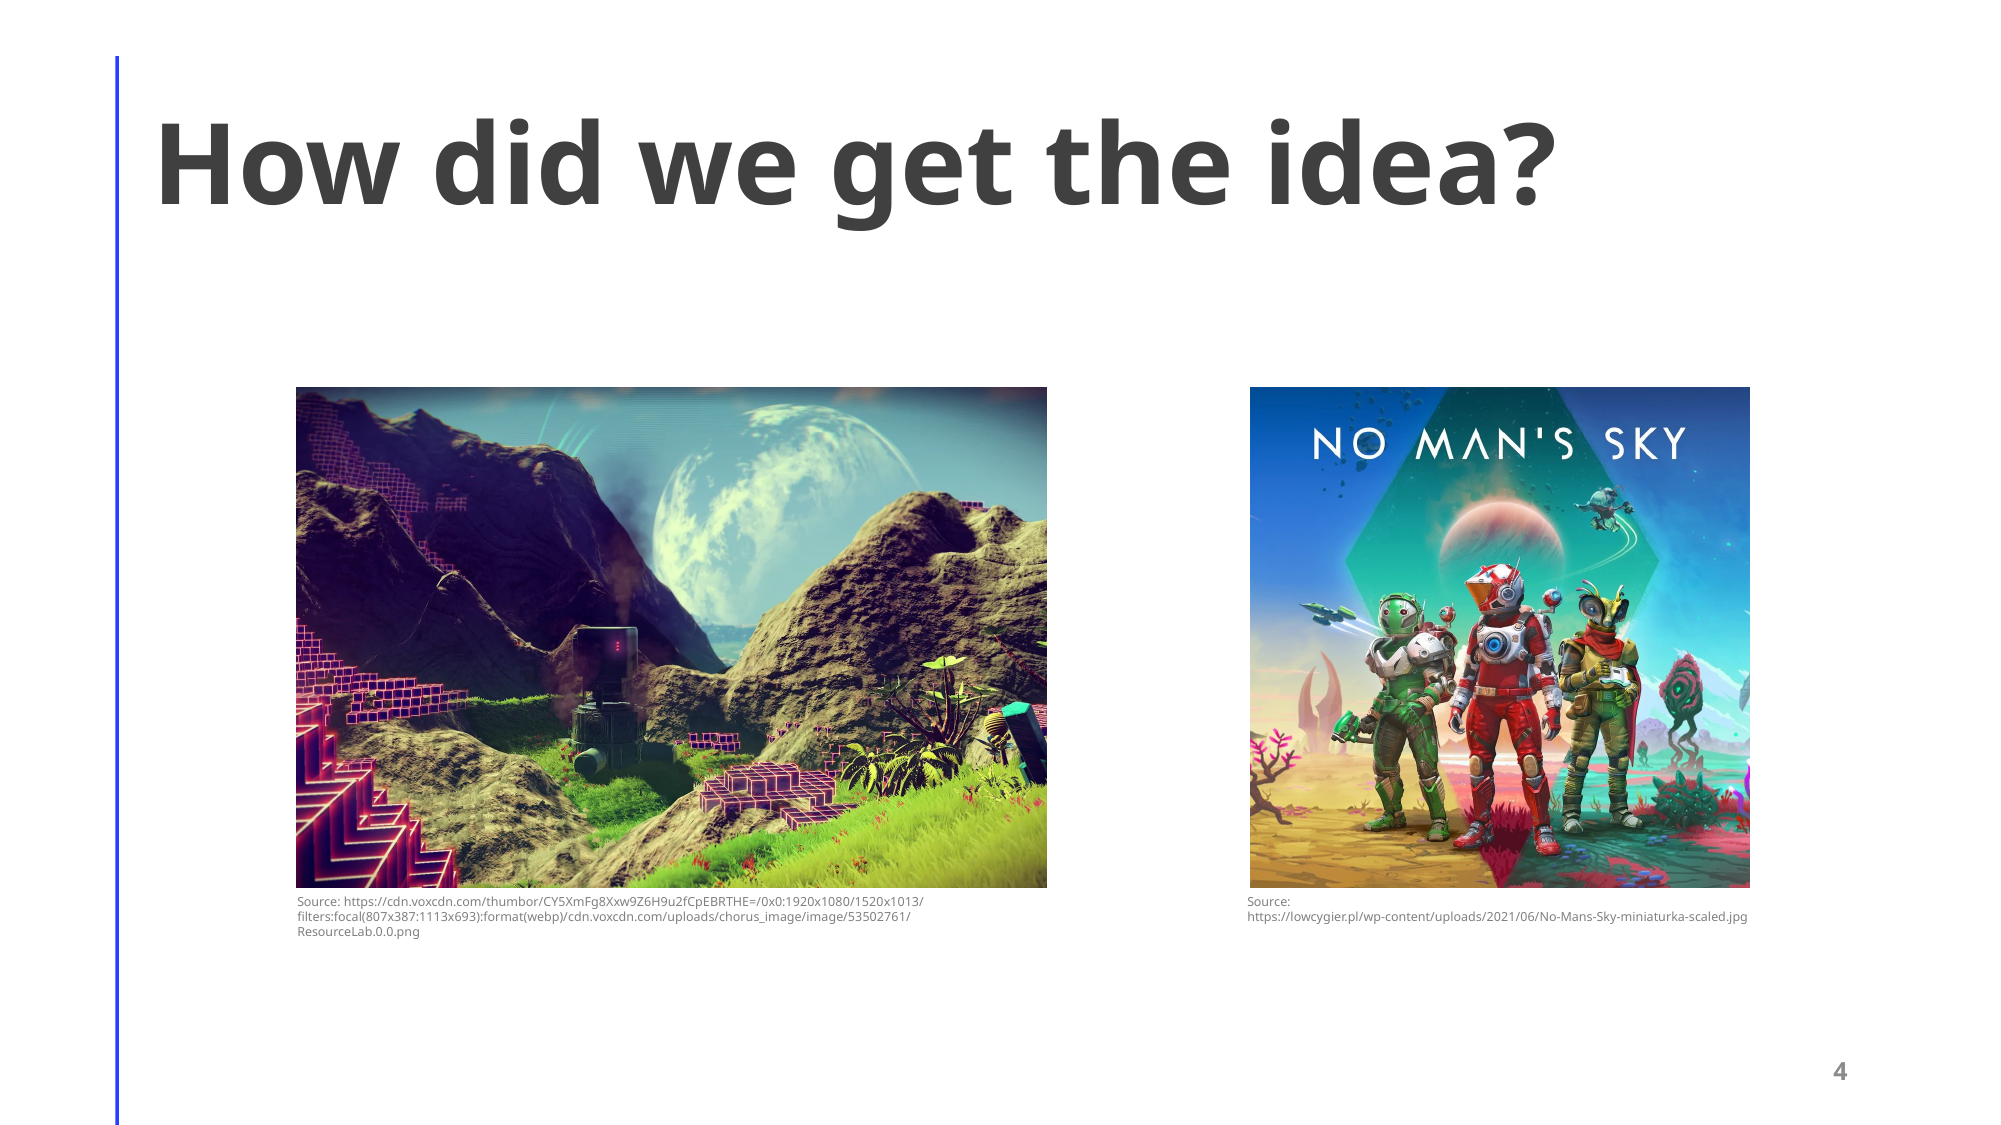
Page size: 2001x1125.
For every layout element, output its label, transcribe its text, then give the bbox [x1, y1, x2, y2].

text_box Source: https://cdn.voxcdn.com/thumbor/CY5XmFg8Xxw9Z6H9u2fCpEBRTHE=/0x0:1920x1080/1520x1013/filters:focal(807x387:1113x693):format(webp)/cdn.voxcdn.com/uploads/chorus_image/image/53502761/ResourceLab.0.0.png [282, 887, 1047, 947]
slide_number 4 [1412, 1042, 1863, 1103]
text_box Source: https://lowcygier.pl/wp-content/uploads/2021/06/No-Mans-Sky-miniaturka-scaled.jpg [1232, 887, 2000, 932]
title How did we get the idea? [137, 59, 1863, 278]
picture [296, 387, 1047, 888]
picture [1250, 387, 1750, 888]
